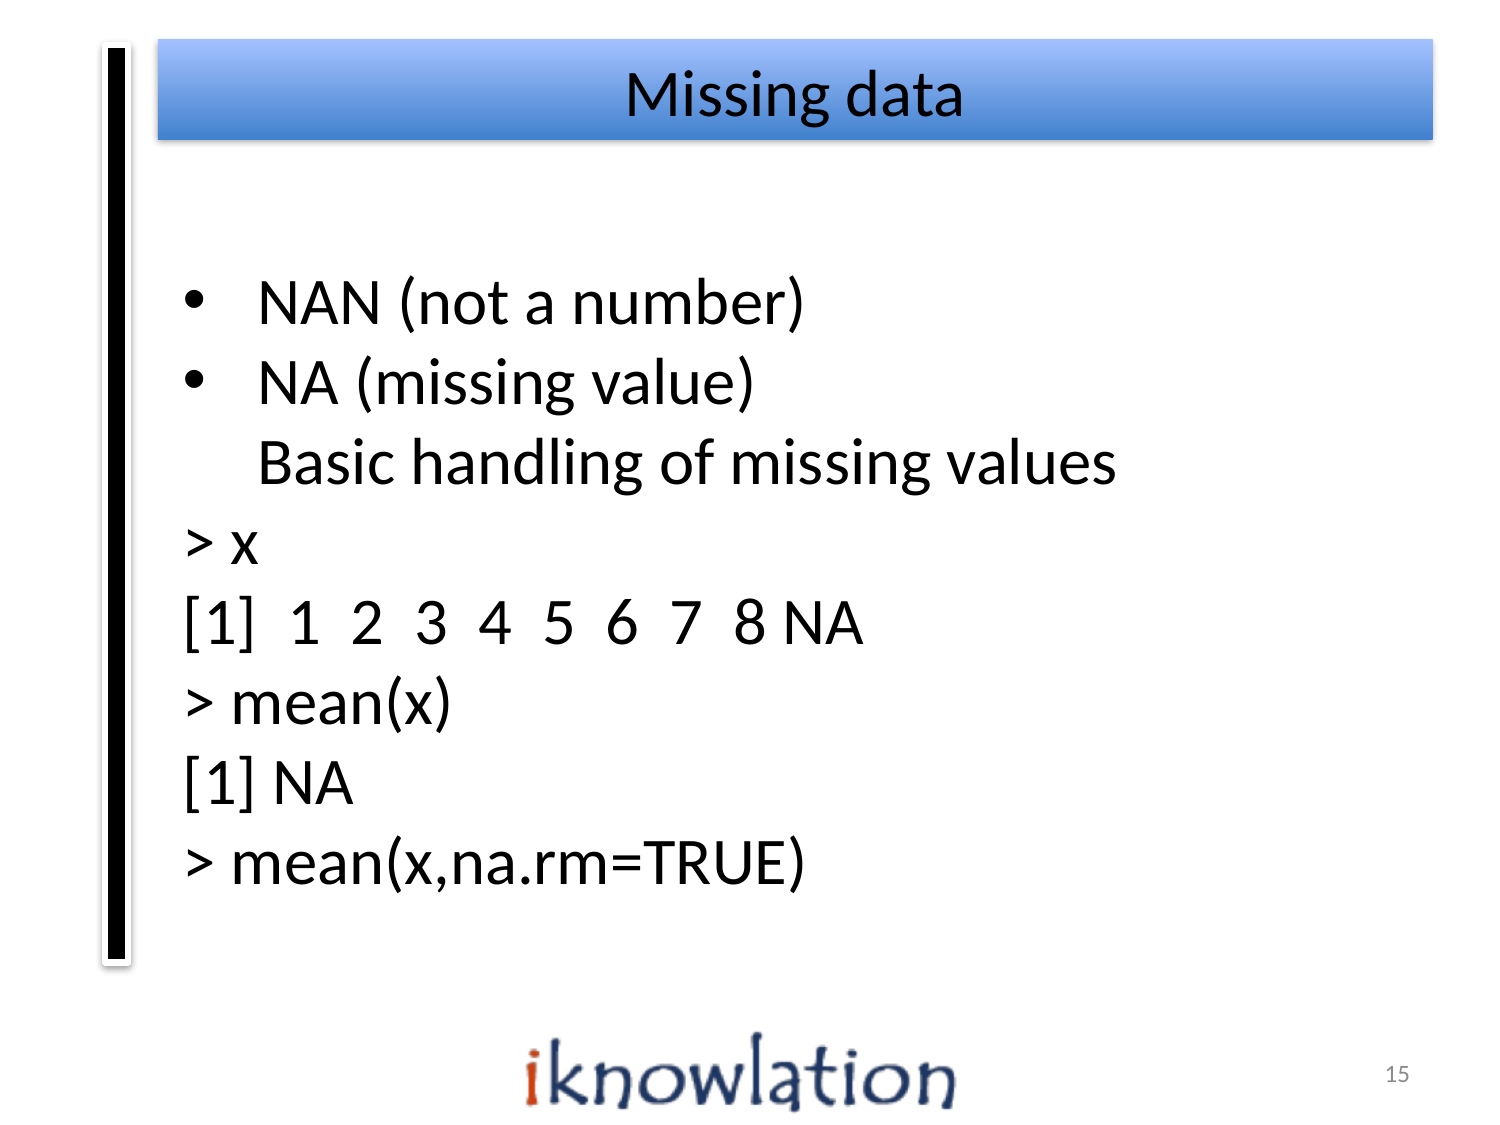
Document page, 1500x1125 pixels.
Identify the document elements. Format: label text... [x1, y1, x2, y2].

slide_number 14 [1074, 1042, 1425, 1103]
picture [465, 1066, 1011, 1125]
text_box Missing data [157, 39, 1433, 140]
text_box NAN (not a number) NA (missing value) Basic handling of missing values > x [1] 1 2 3 4 5 6 7 8 NA > mean(x) [1] NA > mean(x,na.rm=TRUE) [167, 250, 1232, 1066]
